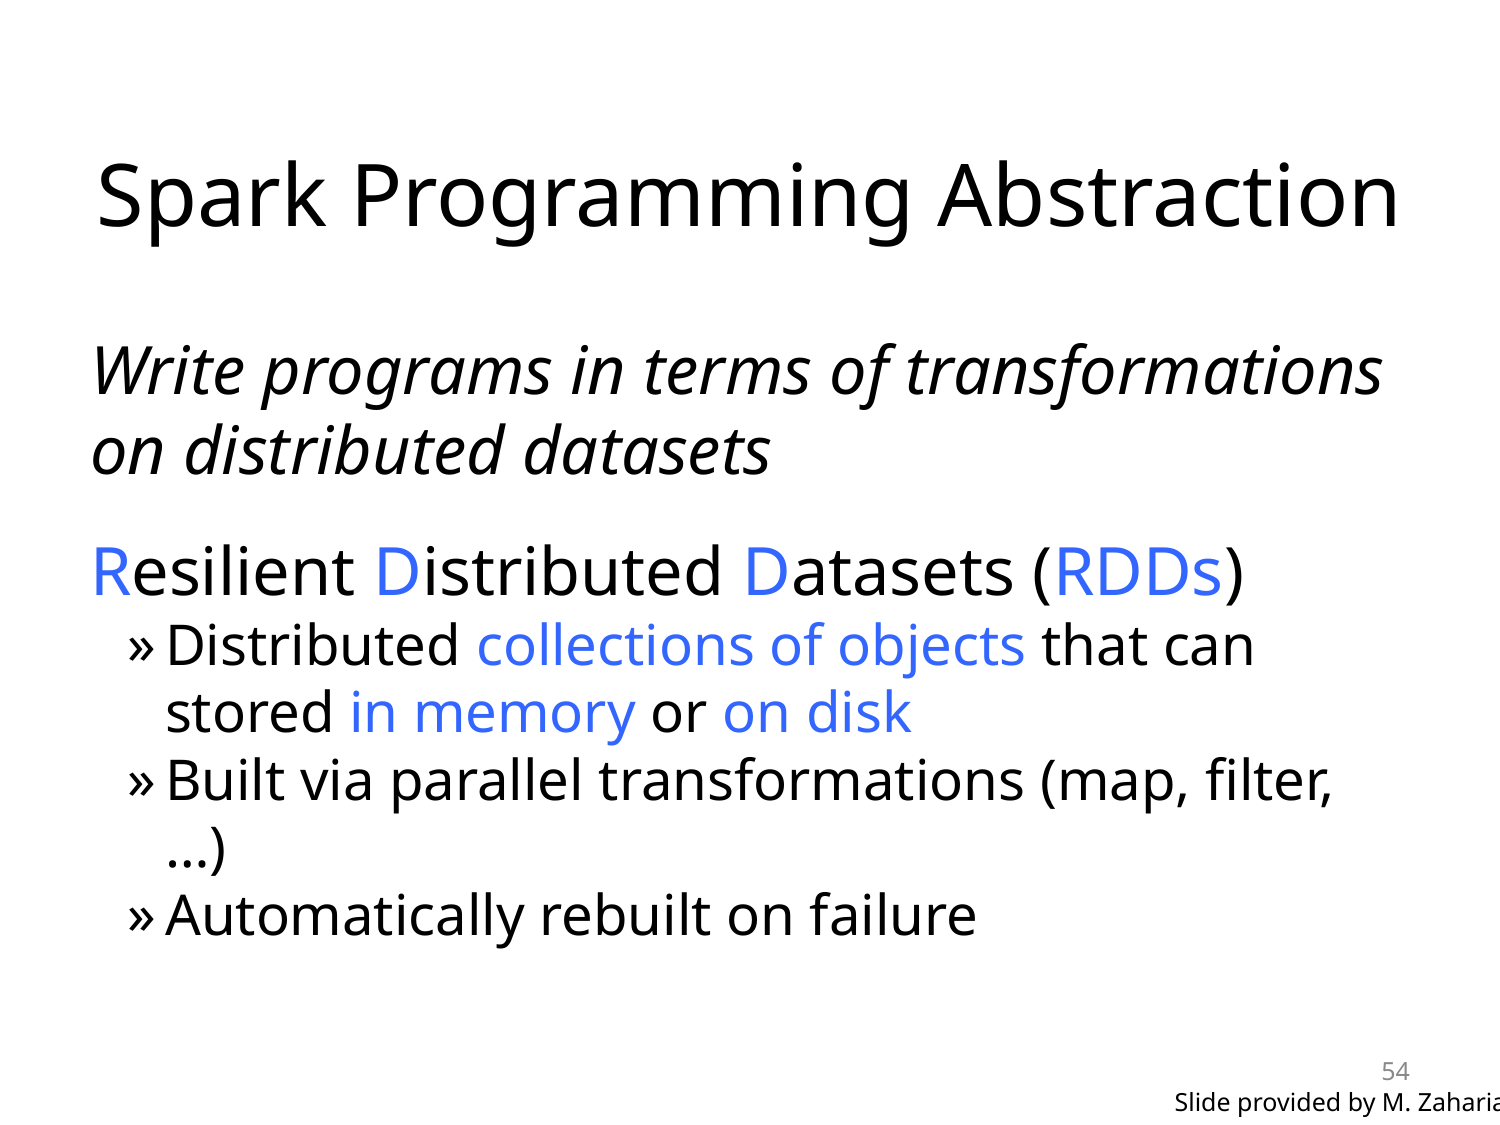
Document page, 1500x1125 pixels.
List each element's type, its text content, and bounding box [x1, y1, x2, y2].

list Write programs in terms of transformations on distributed datasets Resilient Distributed Datasets (RDDs) Distributed collections of objects that can stored in memory or on disk Built via parallel transformations (map, filter, …) Automatically rebuilt on failure [74, 319, 1426, 1013]
text_box Slide provided by M. Zaharia [1159, 1079, 1500, 1125]
title Spark Programming Abstraction [74, 97, 1426, 286]
slide_number 54 [1074, 1042, 1425, 1103]
